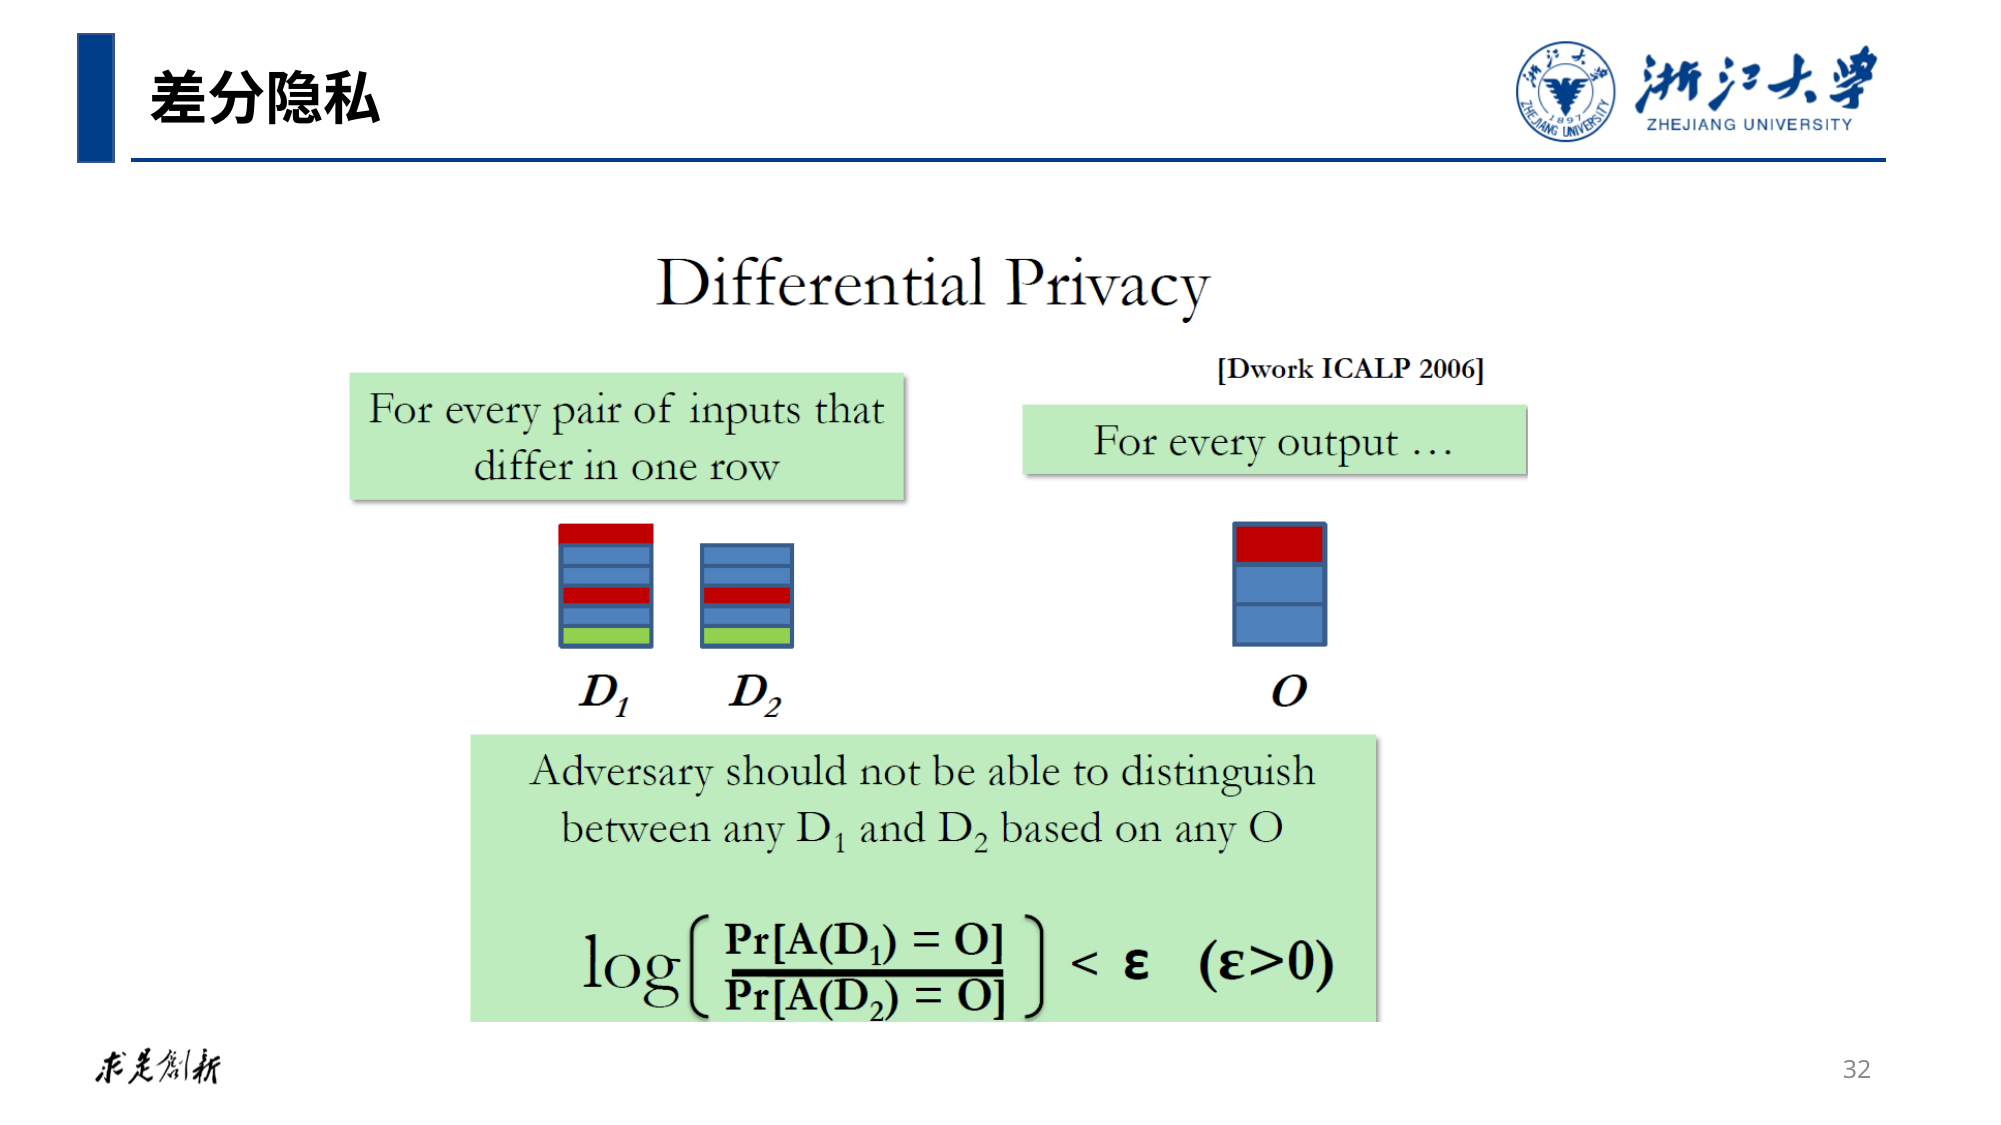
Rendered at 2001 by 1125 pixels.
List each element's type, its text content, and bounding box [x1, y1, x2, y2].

picture [1488, 24, 1887, 146]
picture [331, 170, 1528, 1023]
text_box 差分隐私 [118, 53, 413, 171]
picture [76, 1036, 239, 1096]
slide_number 32 [1548, 1041, 1887, 1101]
